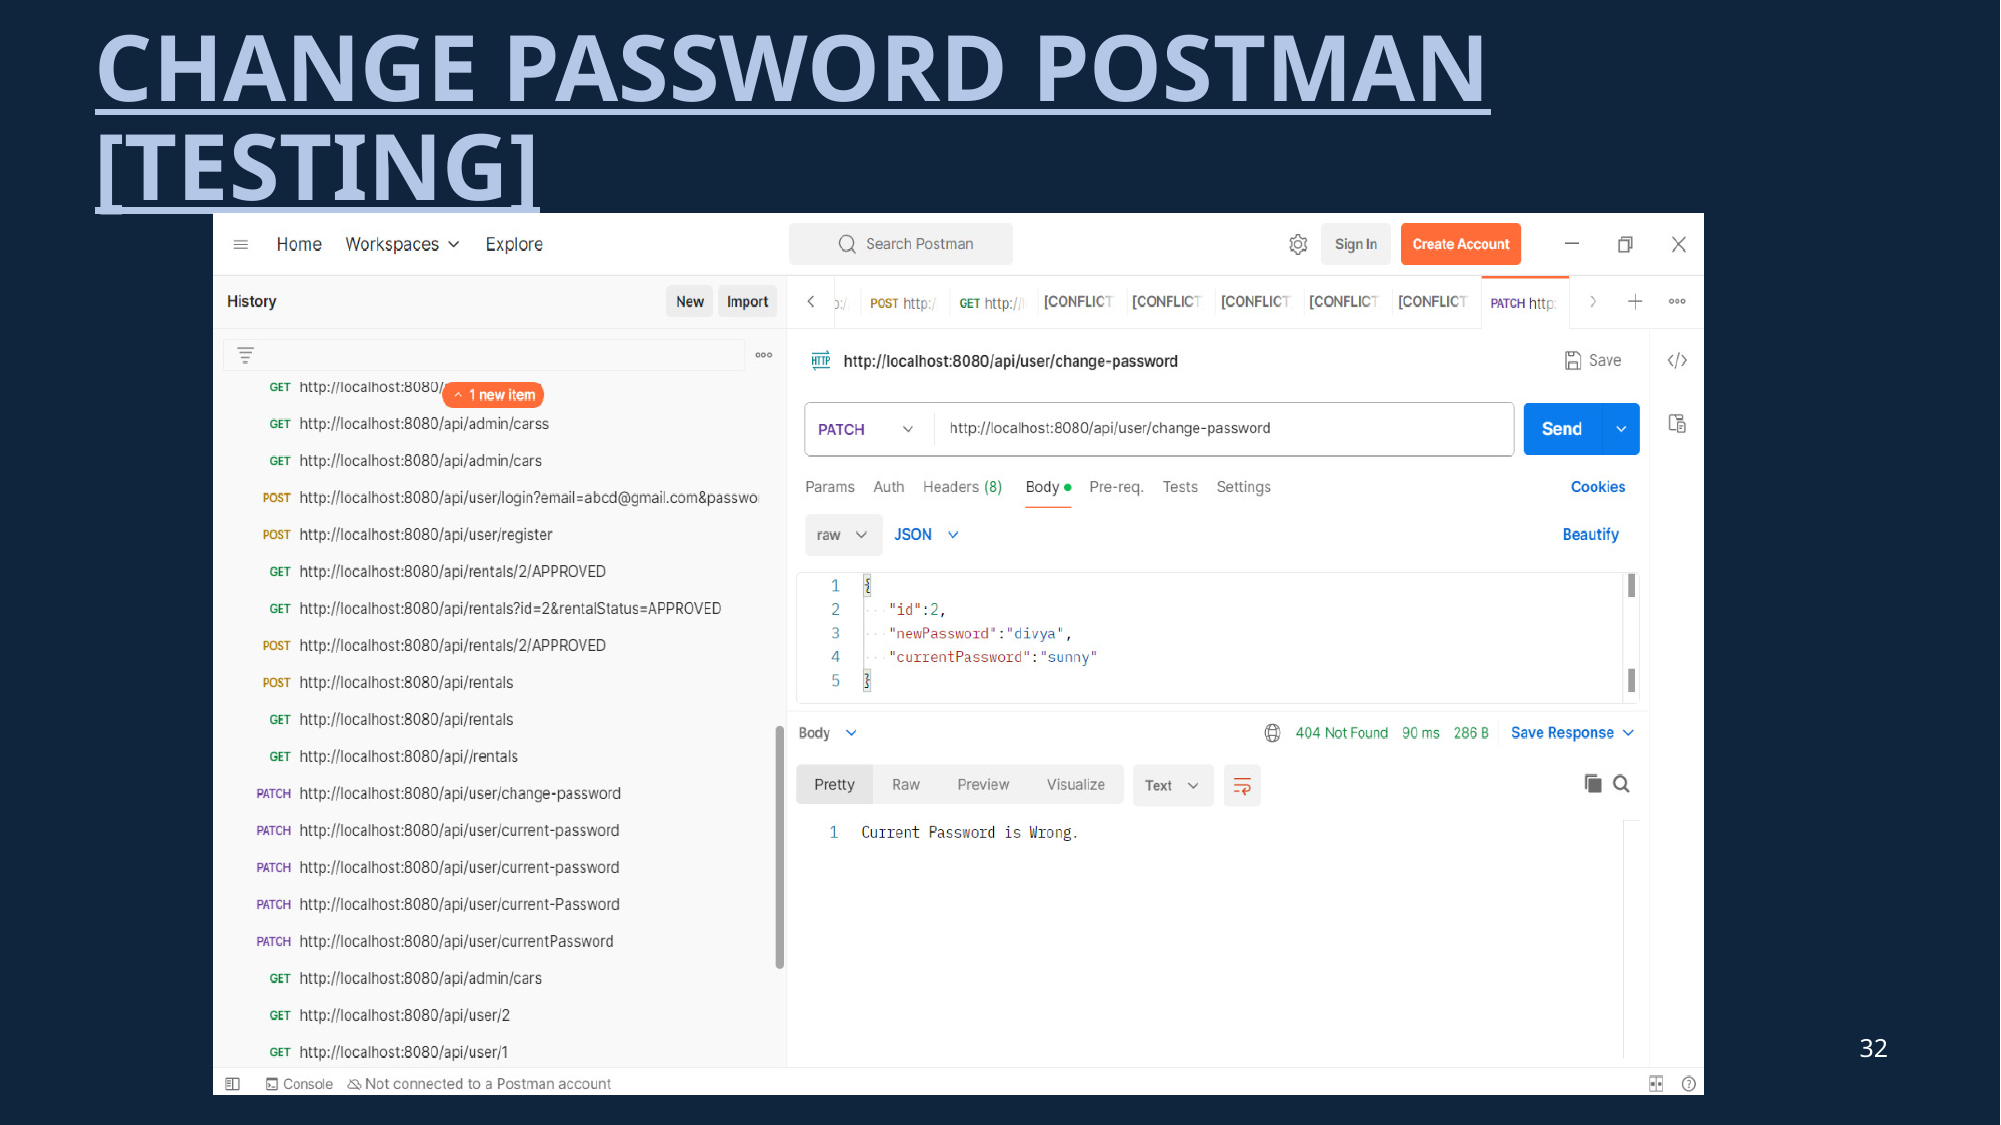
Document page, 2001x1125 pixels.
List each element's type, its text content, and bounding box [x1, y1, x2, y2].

title CHANGE PASSWORD POSTMAN [TESTING] [79, 74, 1817, 169]
text_box 32 [1836, 1019, 1912, 1080]
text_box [213, 213, 1704, 1095]
